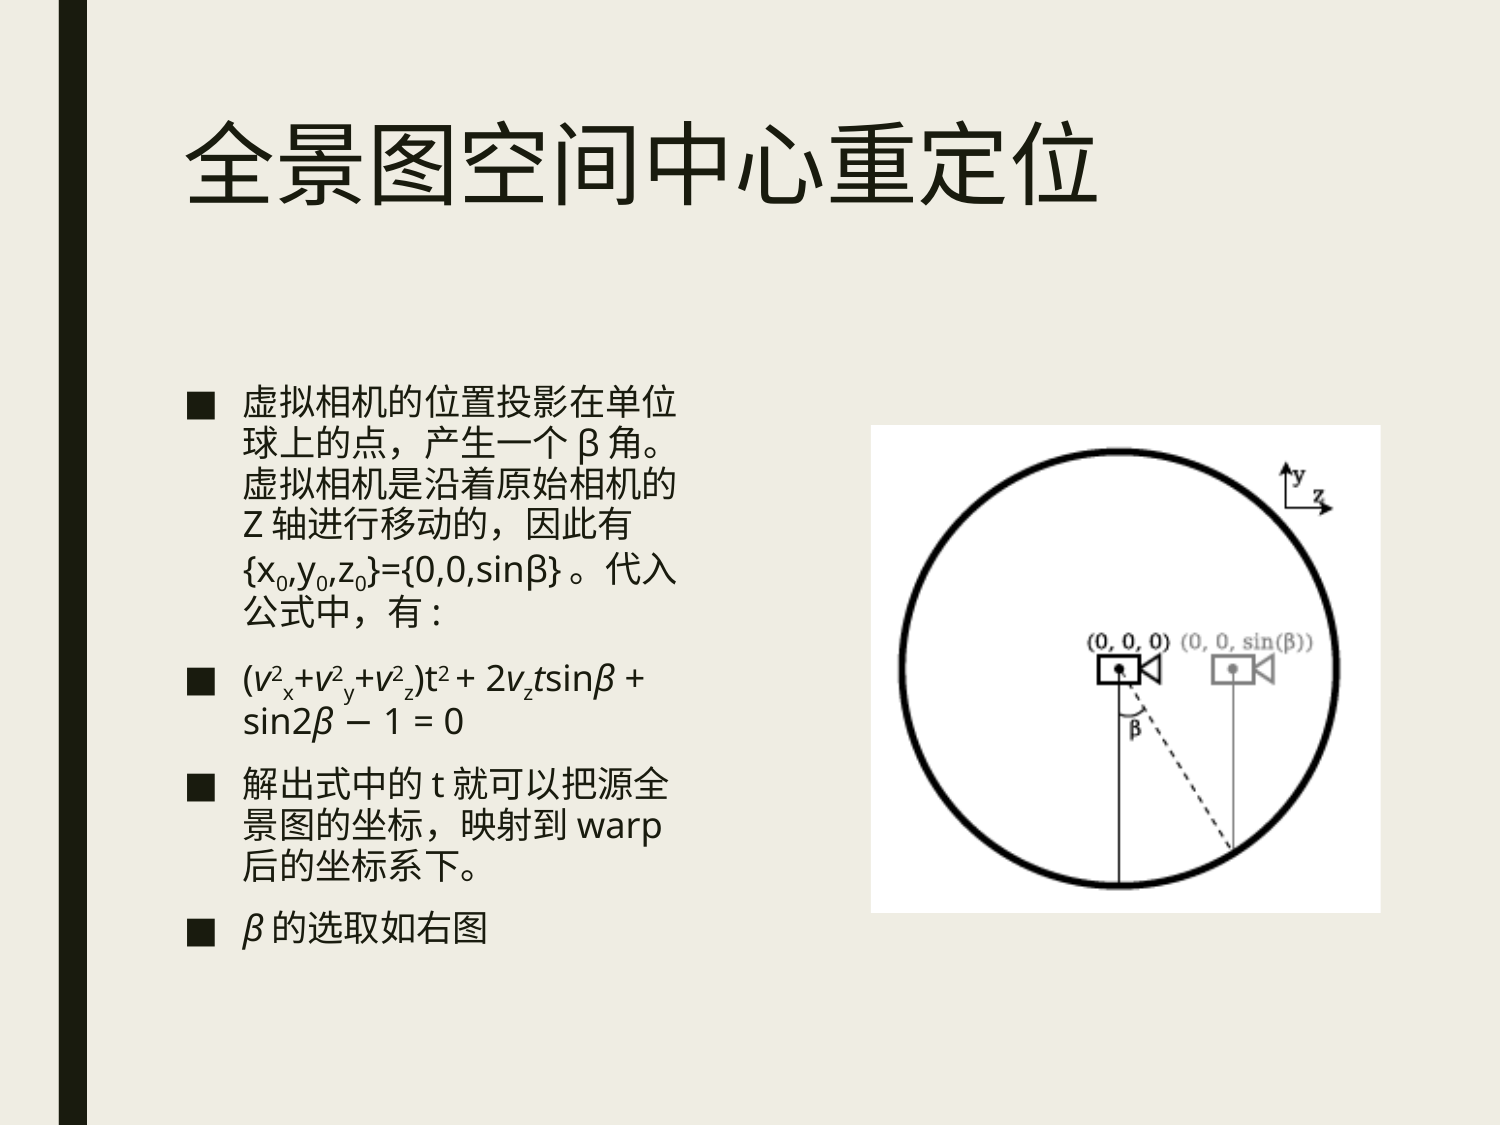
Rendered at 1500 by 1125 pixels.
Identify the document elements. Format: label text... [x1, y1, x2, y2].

title 全景图空间中心重定位 [168, 112, 1351, 357]
list 虚拟相机的位置投影在单位球上的点，产生一个β角。虚拟相机是沿着原始相机的Z轴进行移动的，因此有{x0,y0,z0}={0,0,sinβ}。代入公式中，有: (v2x+v2y+v2z)t2 + 2vztsinβ + sin2β − 1 = 0 解出式中的t就可以把源全景图的坐标，映射到warp后的坐标系下。 β的选取如右图 [168, 375, 716, 963]
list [870, 425, 1381, 913]
